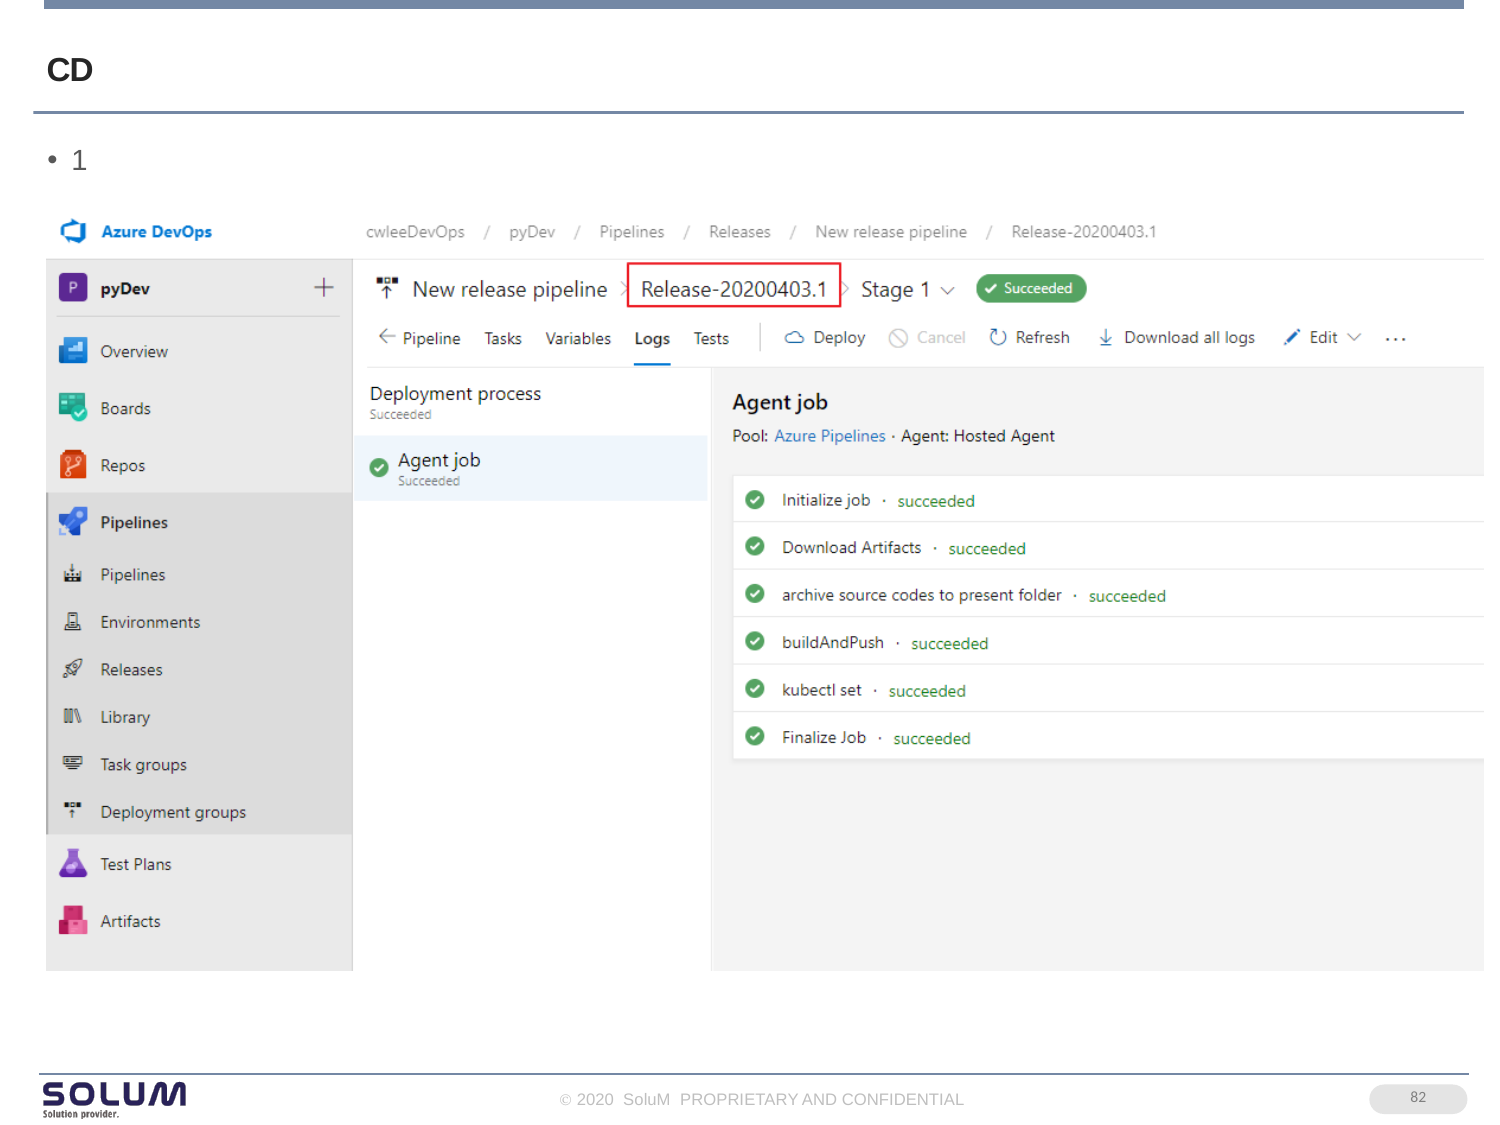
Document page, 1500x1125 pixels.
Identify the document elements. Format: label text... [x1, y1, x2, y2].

title CD [46, 28, 1349, 113]
picture [41, 1080, 187, 1119]
subtitle 1 [33, 137, 1464, 562]
picture [46, 203, 1484, 971]
